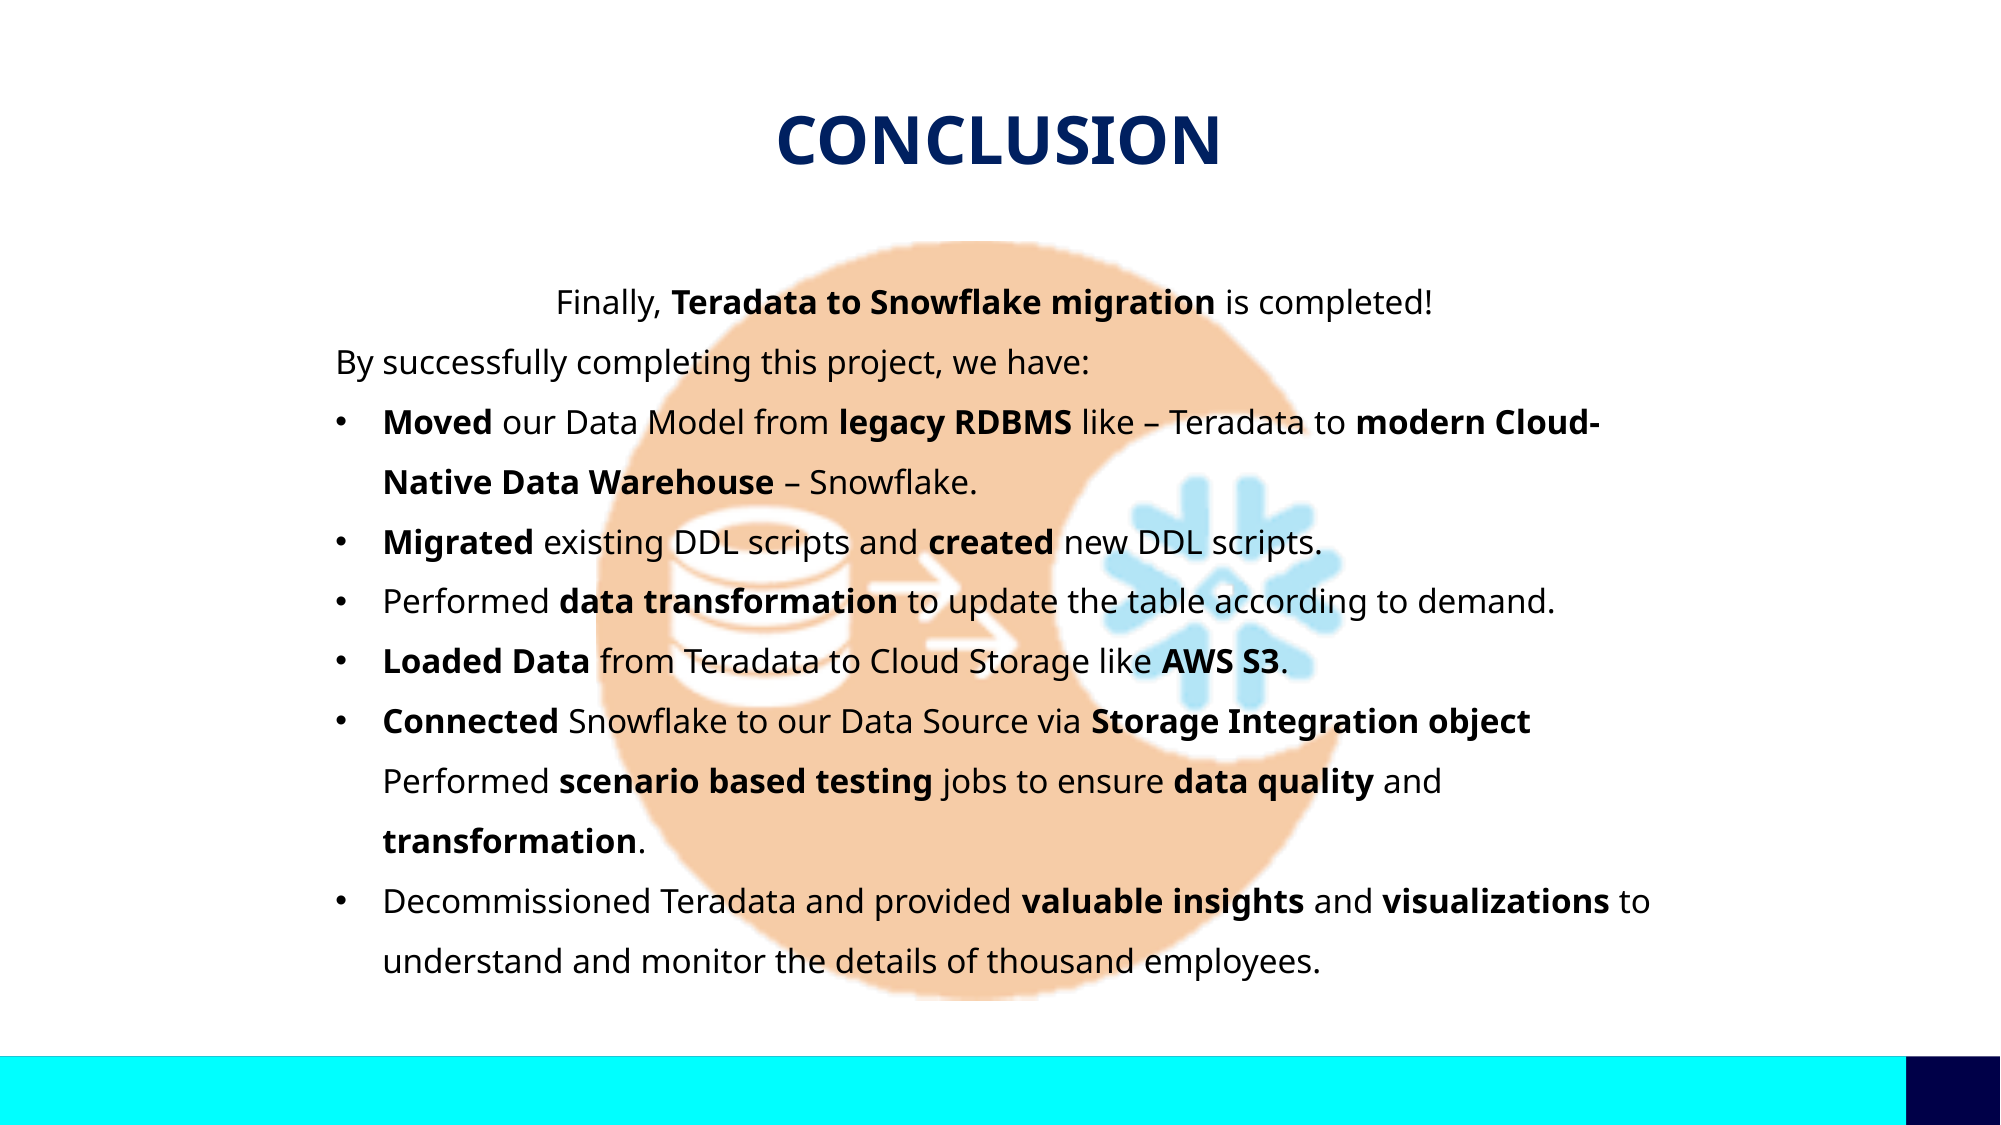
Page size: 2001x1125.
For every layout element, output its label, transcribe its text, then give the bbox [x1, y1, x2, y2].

picture [596, 241, 1402, 1001]
text_box [0, 1055, 1907, 1125]
text_box CONCLUSION [726, 90, 1274, 186]
text_box Finally, Teradata to Snowflake migration is completed! By successfully completing this project, we have: Moved our Data Model from legacy RDBMS like – Teradata to modern Cloud-Native Data Warehouse – Snowflake. Migrated existing DDL scripts and created new DDL scripts. Performed data transformation to update the table according to demand. Loaded Data from Teradata to Cloud Storage like AWS S3. Connected Snowflake to our Data Source via Storage Integration object Performed scenario based testing jobs to ensure data quality and transformation. Decommissioned Teradata and provided valuable insights and visualizations to understand and monitor the details of thousand employees. [1402, 253, 1678, 988]
text_box [1907, 1055, 2000, 1125]
text_box Finally, Teradata to Snowflake migration is completed! By successfully completing this project, we have: Moved our Data Model from legacy RDBMS like – Teradata to modern Cloud-Native Data Warehouse – Snowflake. Migrated existing DDL scripts and created new DDL scripts. Performed data transformation to update the table according to demand. Loaded Data from Teradata to Cloud Storage like AWS S3. Connected Snowflake to our Data Source via Storage Integration object Performed scenario based testing jobs to ensure data quality and transformation. Decommissioned Teradata and provided valuable insights and visualizations to understand and monitor the details of thousand employees. [320, 253, 596, 988]
